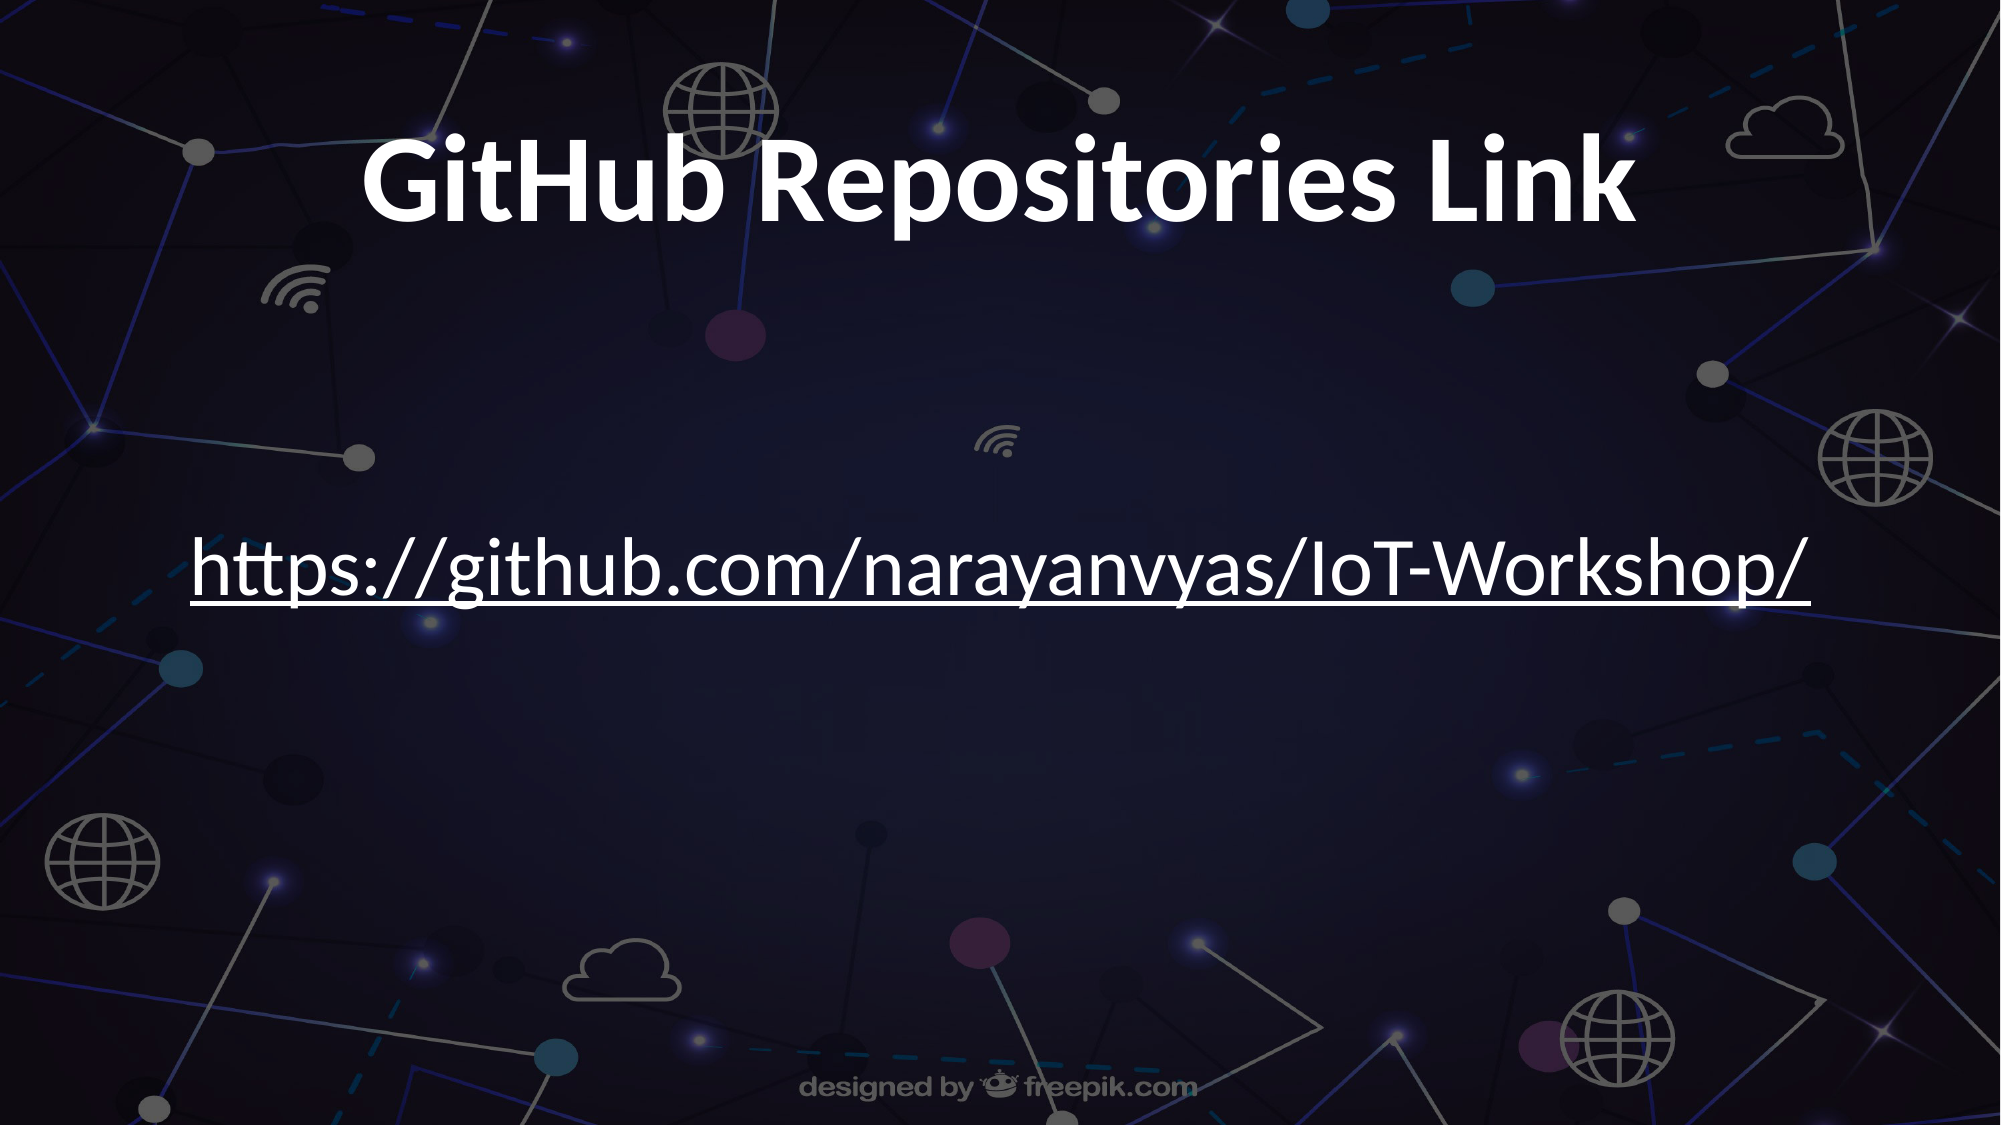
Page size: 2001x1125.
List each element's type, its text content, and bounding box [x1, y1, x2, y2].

picture [0, 0, 2001, 1125]
text_box https://github.com/narayanvyas/IoT-Workshop/ [143, 504, 1857, 620]
text_box GitHub Repositories Link [346, 89, 1654, 255]
